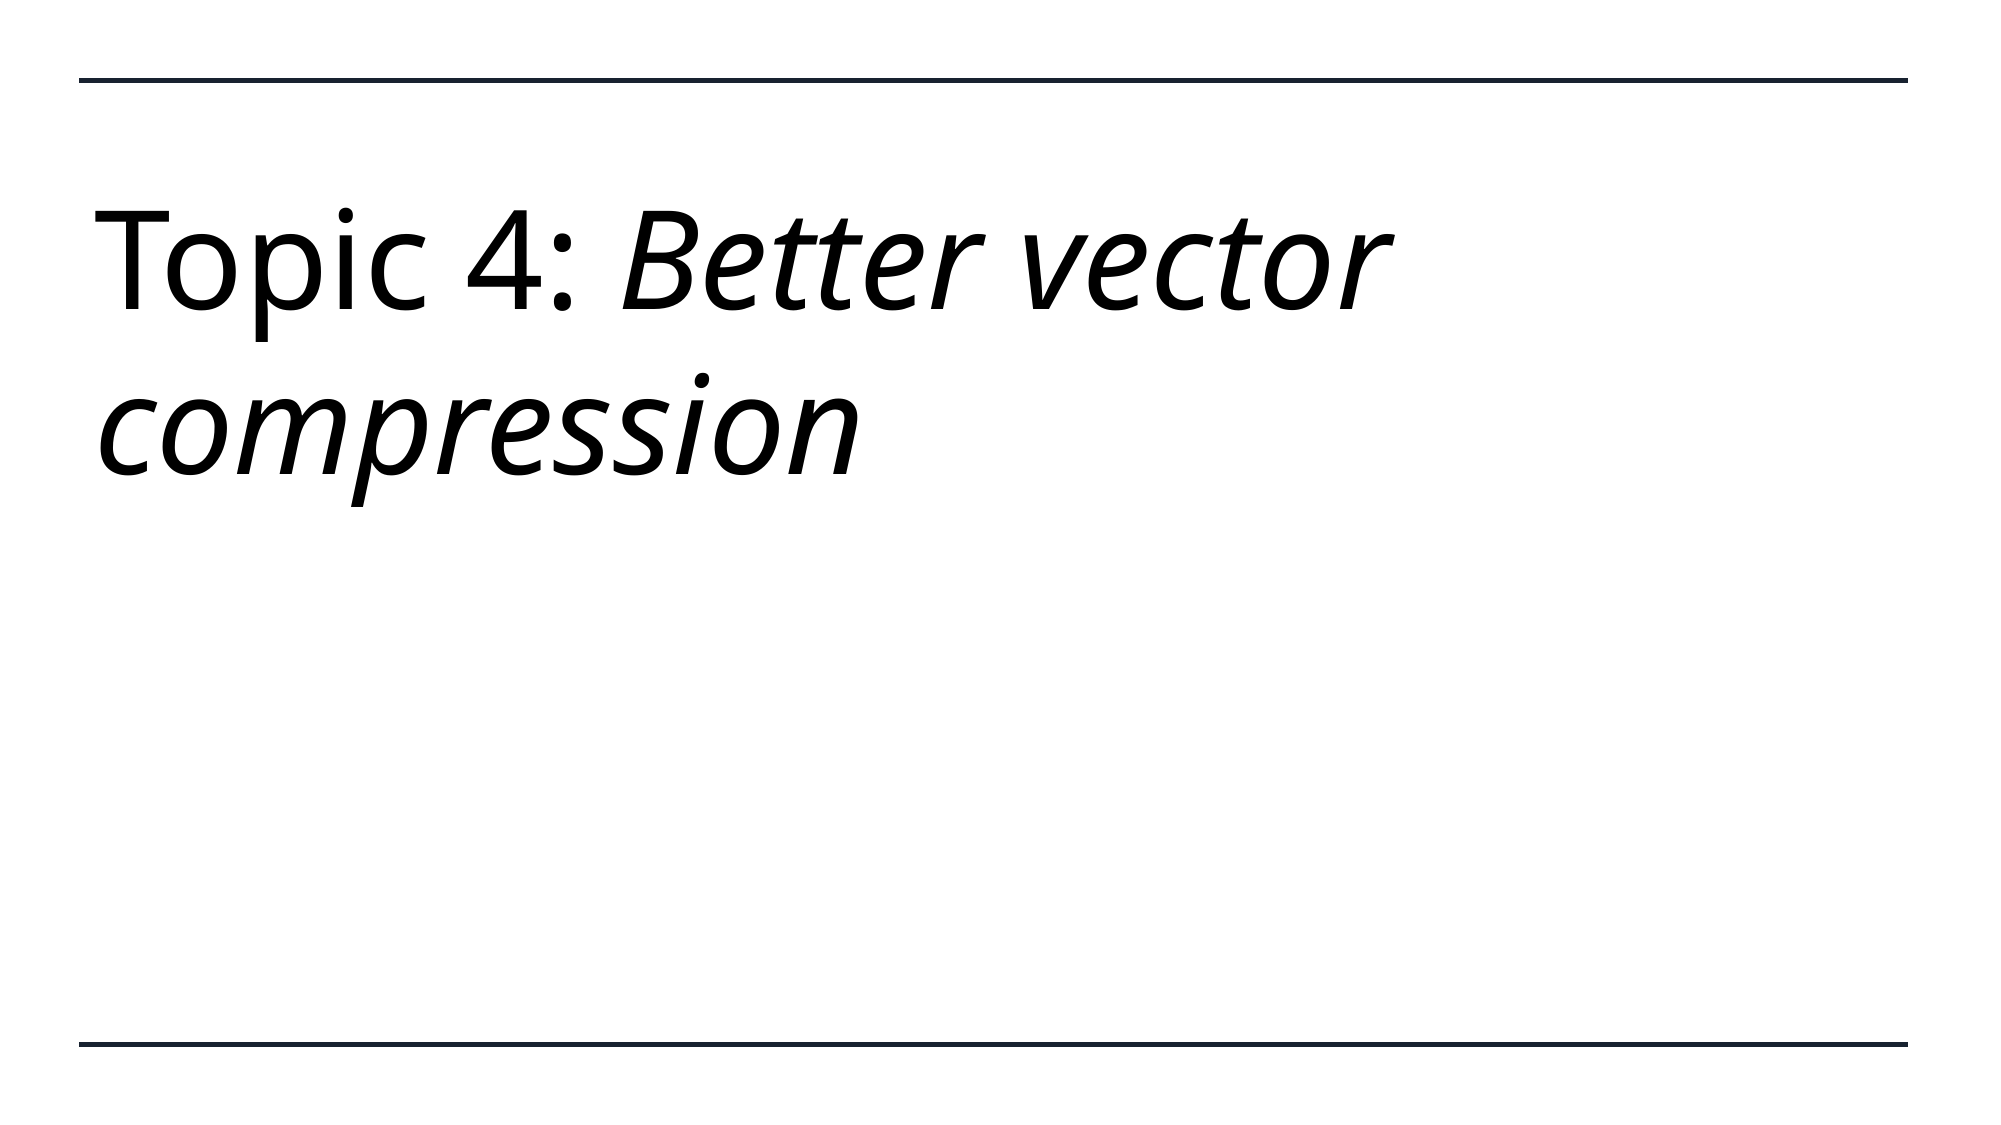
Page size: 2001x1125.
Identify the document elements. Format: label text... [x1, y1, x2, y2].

title Topic 4: Better vector compression [79, 160, 1824, 515]
